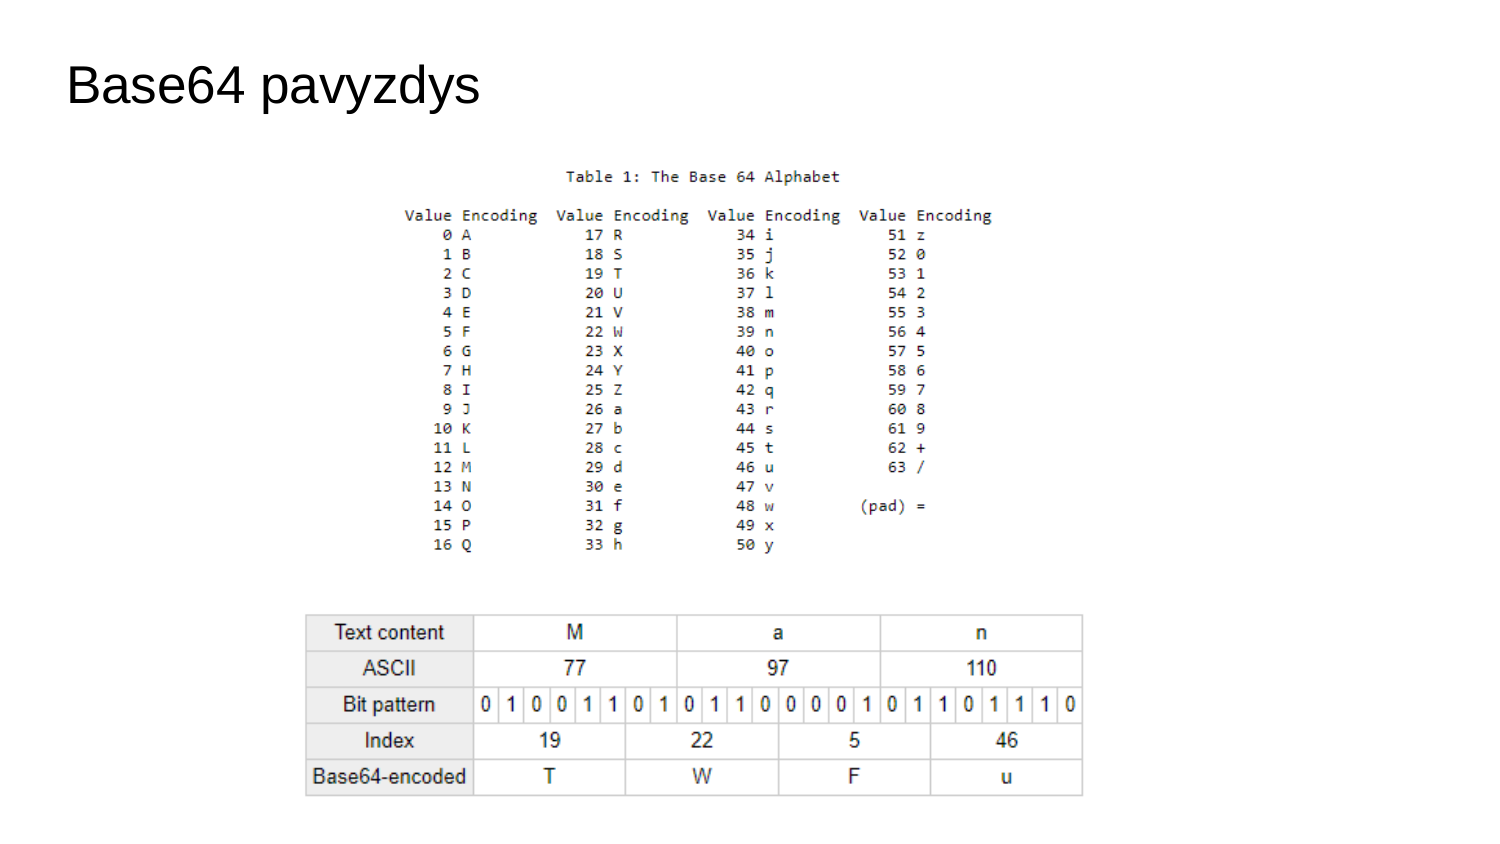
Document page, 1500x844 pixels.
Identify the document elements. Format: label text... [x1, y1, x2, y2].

picture [293, 602, 1110, 810]
title Base64 pavyzdys [51, 35, 1449, 130]
picture [387, 164, 1016, 574]
